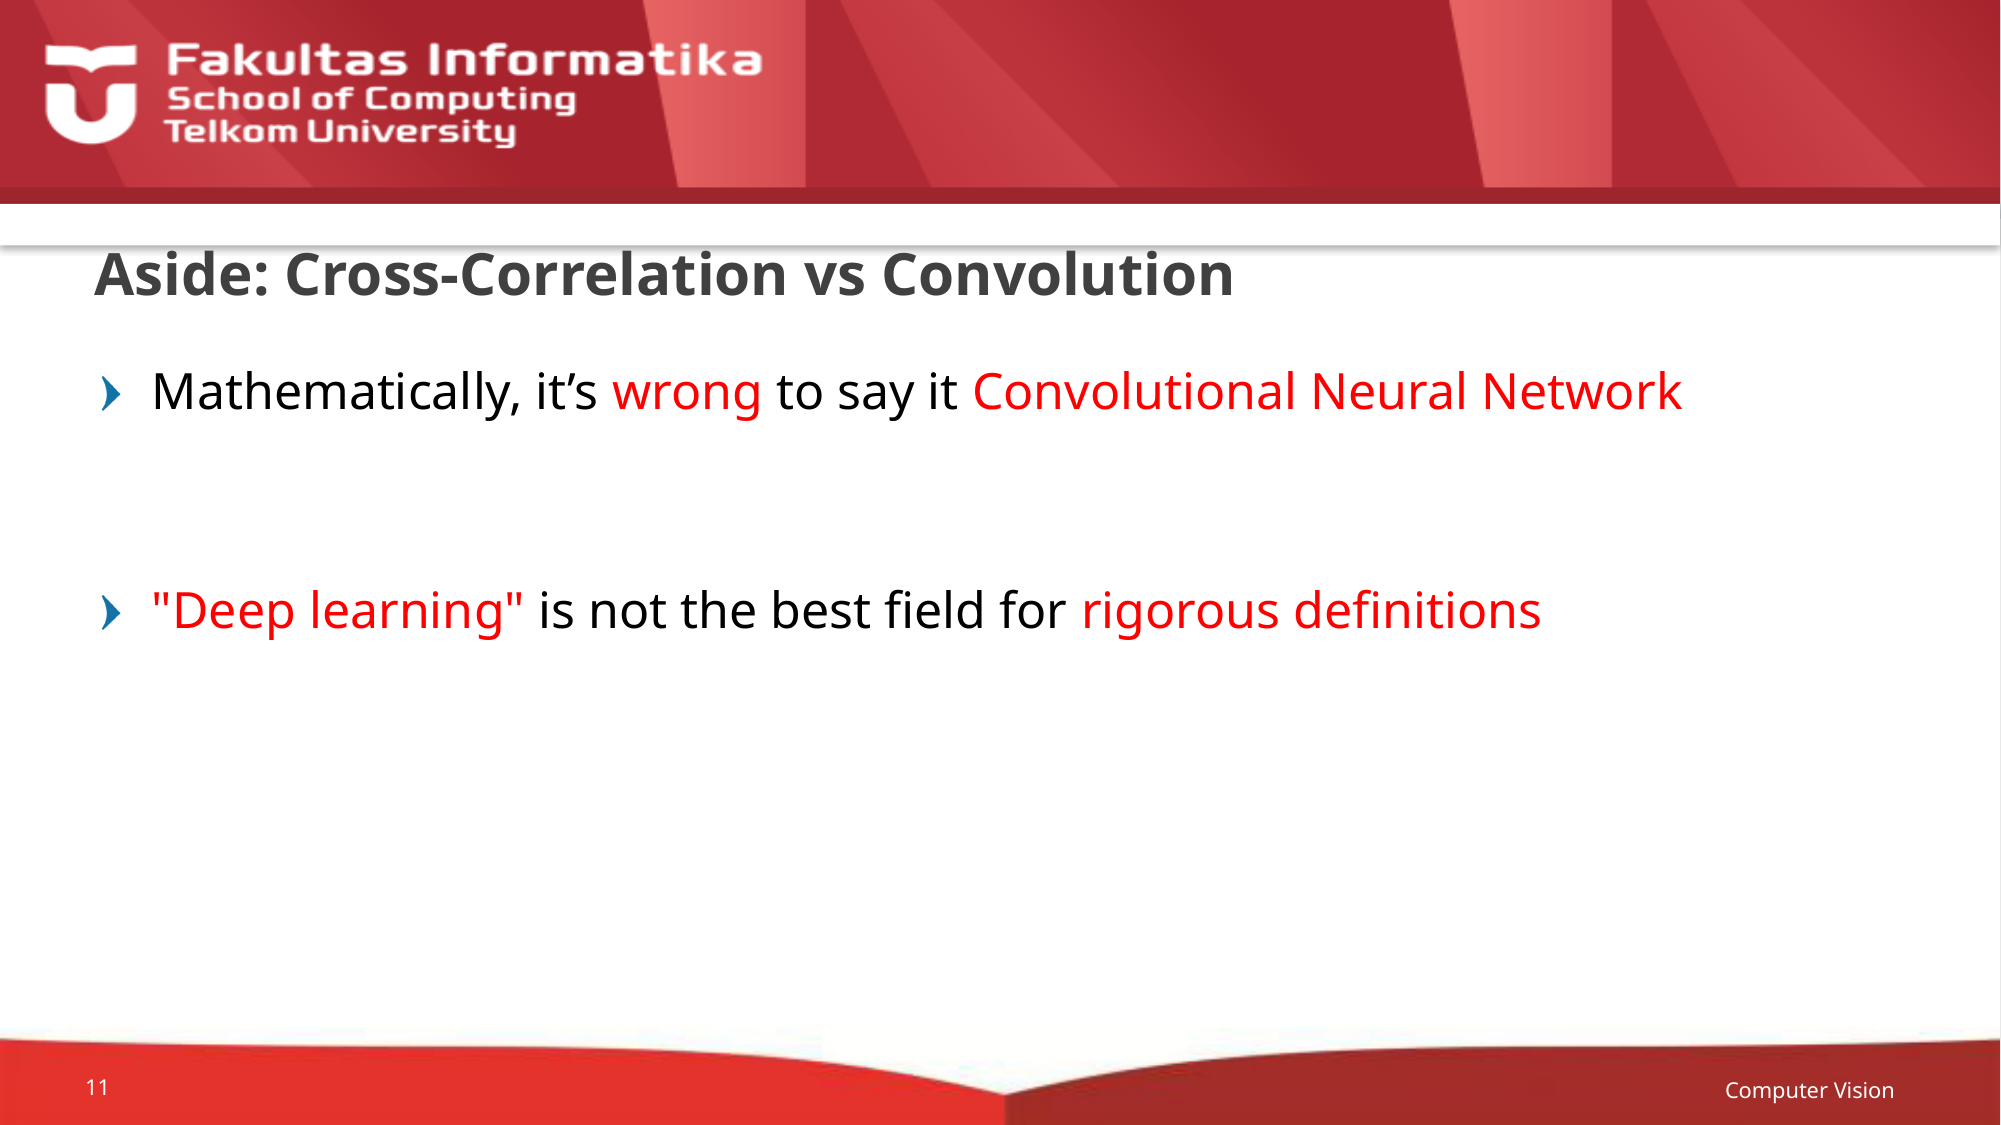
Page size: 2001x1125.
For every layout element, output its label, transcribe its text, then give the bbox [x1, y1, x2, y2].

picture [95, 365, 124, 413]
list Computer Vision [1185, 1058, 1911, 1119]
slide_number 11 [85, 1058, 164, 1119]
list Mathematically, it’s wrong to say it Convolutional Neural Network "Deep learning" is not the best field for rigorous definitions [80, 339, 1902, 990]
title Aside: Cross-Correlation vs Convolution [79, 219, 1901, 325]
picture [95, 584, 124, 632]
picture [0, 0, 2001, 1125]
